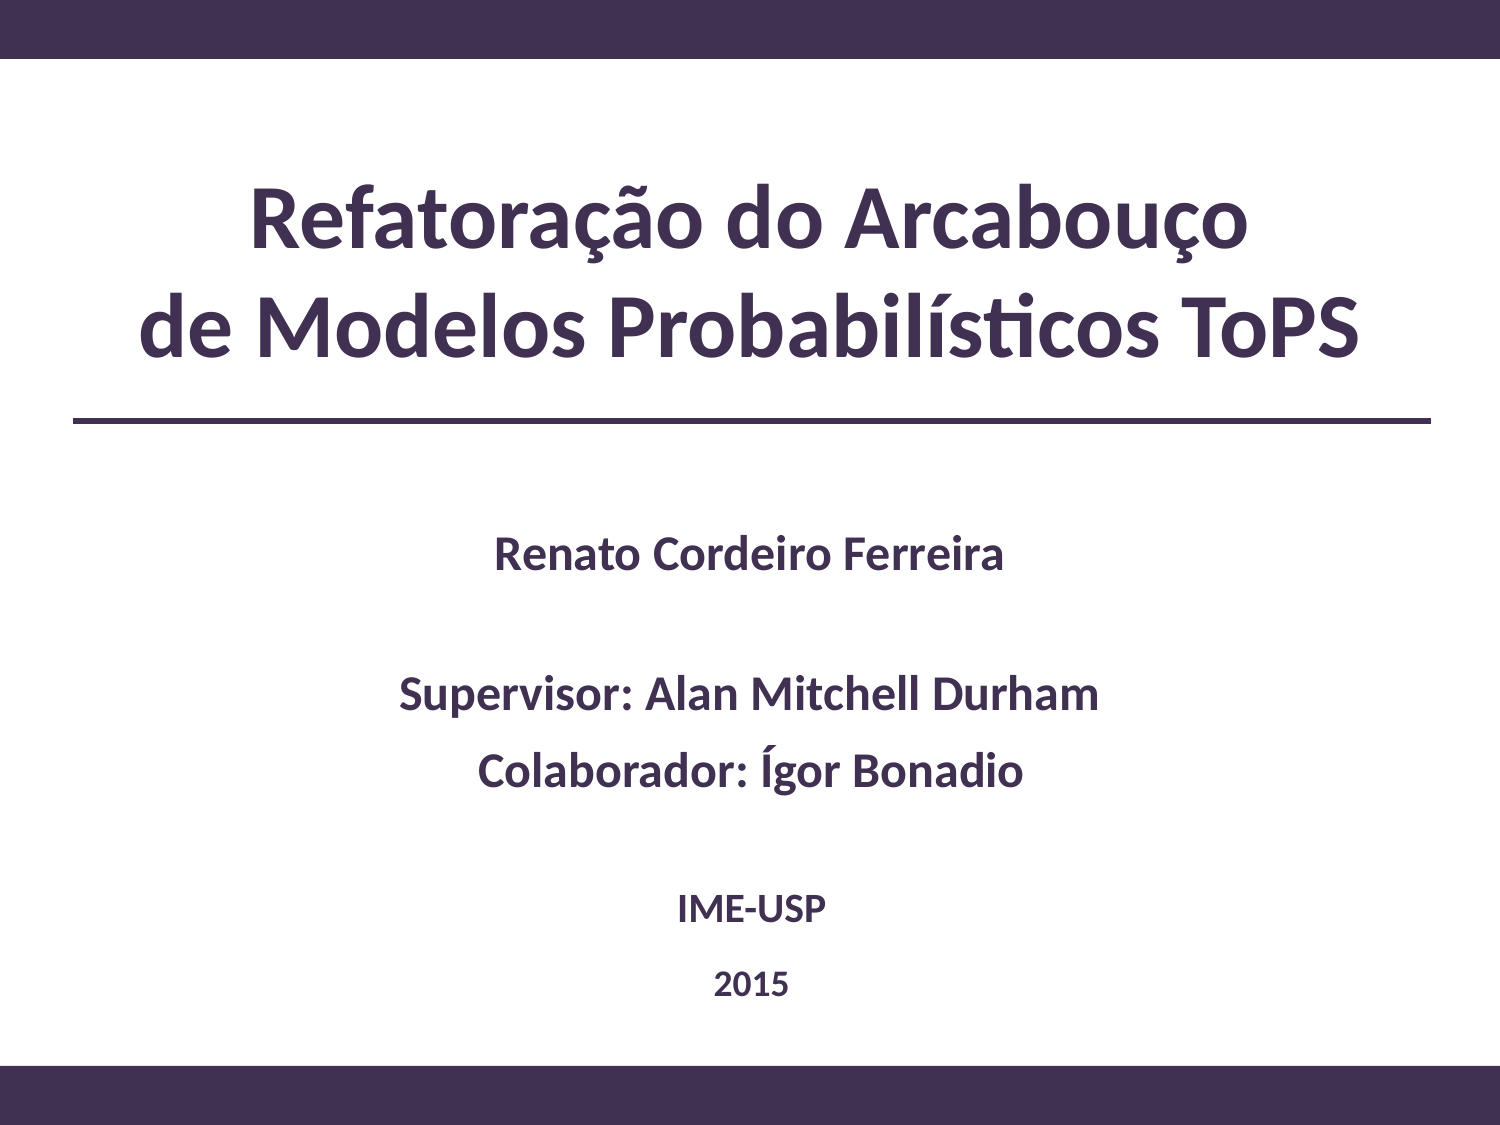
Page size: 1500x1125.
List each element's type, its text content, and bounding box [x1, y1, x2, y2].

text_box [1, 873, 1500, 1013]
text_box [0, 1064, 1500, 1125]
text_box [0, 0, 1500, 61]
text_box Refatoração do Arcabouço de Modelos Probabilísticos ToPS [0, 148, 1500, 384]
text_box Renato Cordeiro Ferreira [0, 512, 1500, 588]
text_box Colaborador: Ígor Bonadio [1, 729, 1500, 805]
text_box Supervisor: Alan Mitchell Durham [0, 653, 1500, 728]
